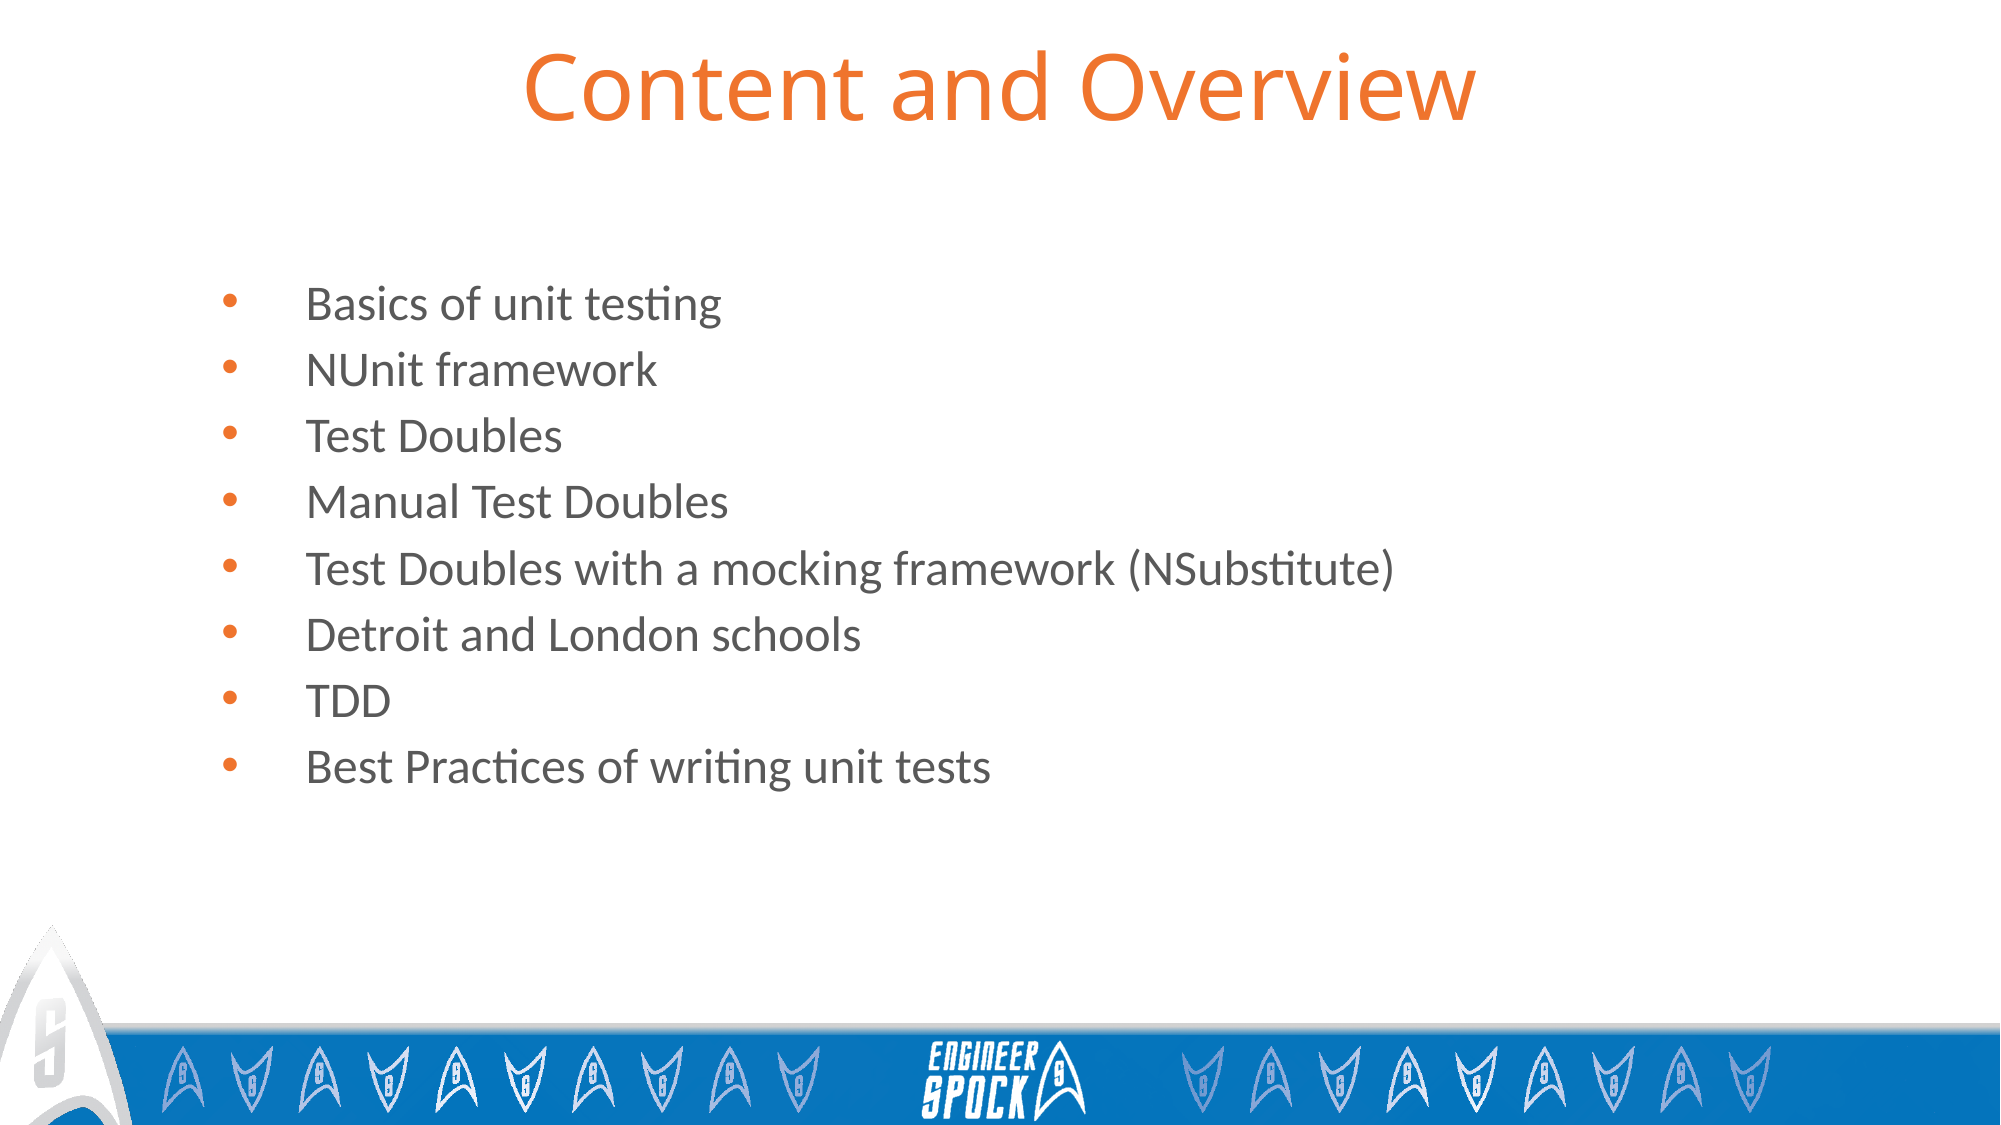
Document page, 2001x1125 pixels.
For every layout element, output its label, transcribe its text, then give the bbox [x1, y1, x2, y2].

title Content and Overview [137, 0, 1863, 200]
list Basics of unit testing NUnit framework Test Doubles Manual Test Doubles Test Doubles with a mocking framework (NSubstitute) Detroit and London schools TDD Best Practices of writing unit tests [206, 262, 1698, 1002]
picture [0, 921, 2000, 1125]
